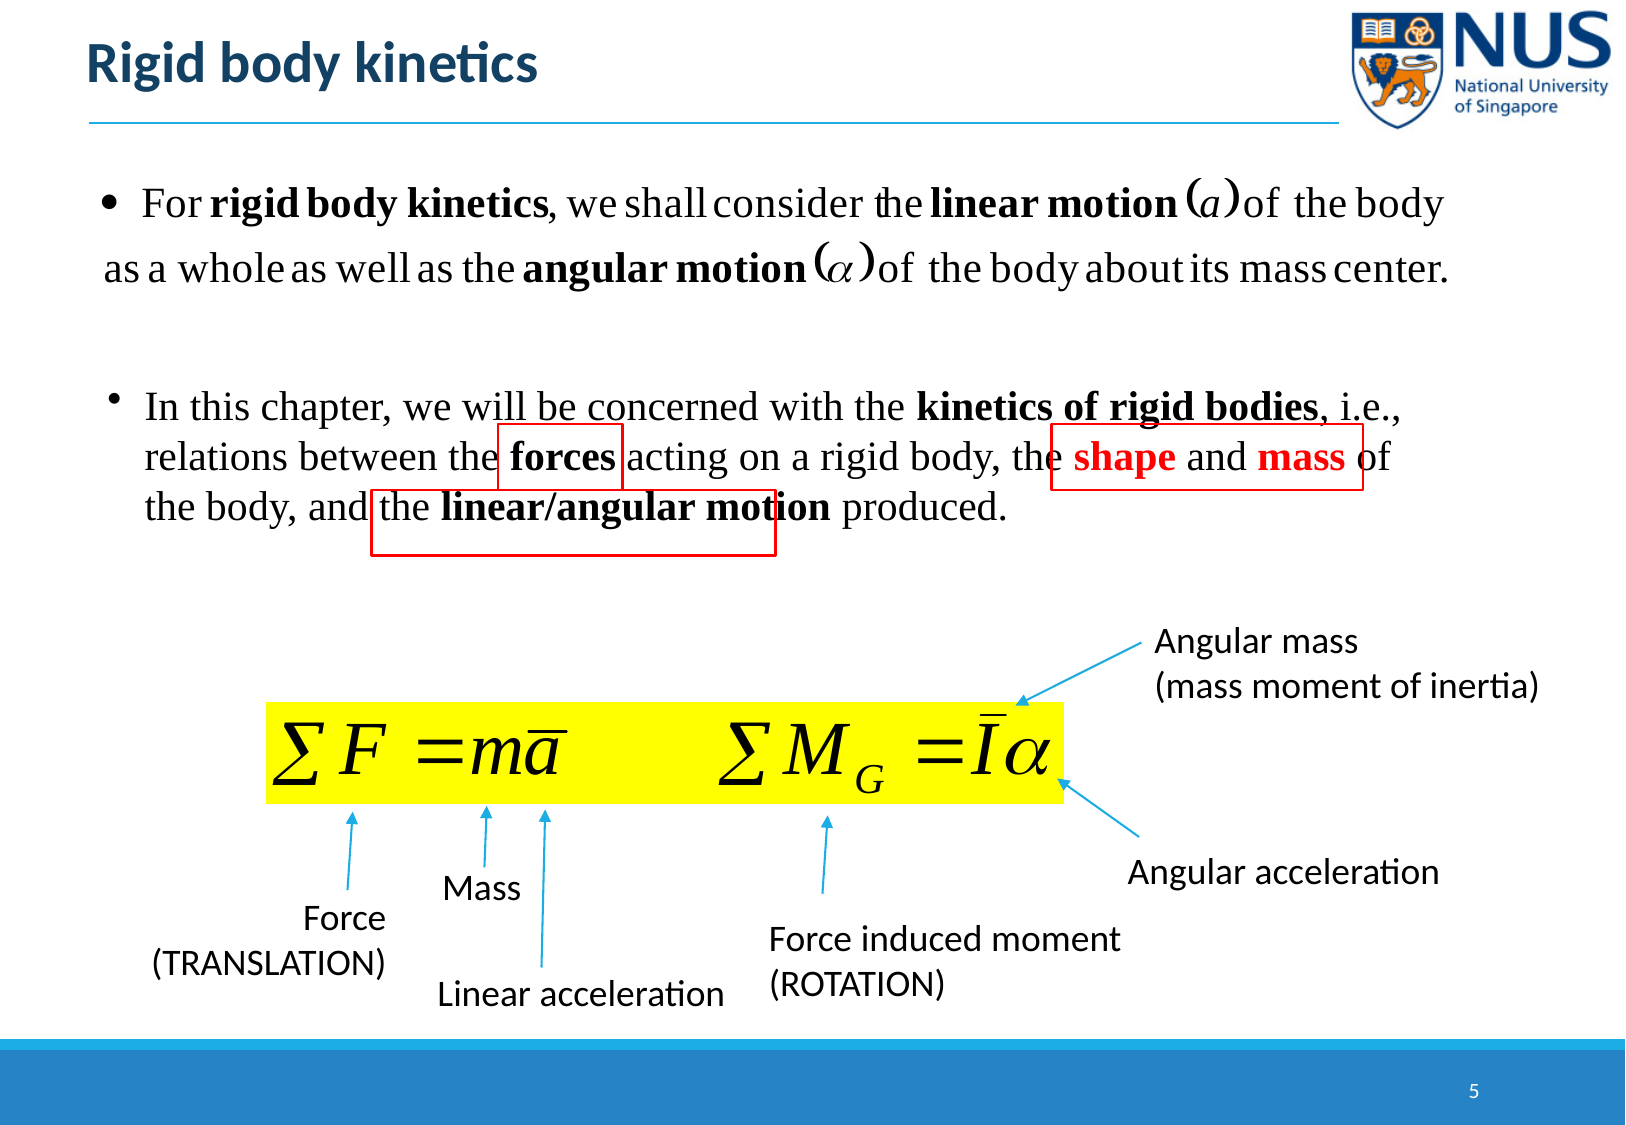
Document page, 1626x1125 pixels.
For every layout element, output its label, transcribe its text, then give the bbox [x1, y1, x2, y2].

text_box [1056, 777, 1459, 901]
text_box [420, 808, 744, 1023]
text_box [426, 805, 538, 917]
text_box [1014, 608, 1559, 716]
text_box Rigid body kinetics [0, 0, 1238, 105]
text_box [99, 178, 1458, 365]
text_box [751, 814, 1140, 1013]
picture [1338, 0, 1625, 141]
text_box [134, 811, 404, 993]
slide_number 5 [1319, 1059, 1495, 1120]
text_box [92, 370, 1465, 557]
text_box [265, 701, 1065, 805]
